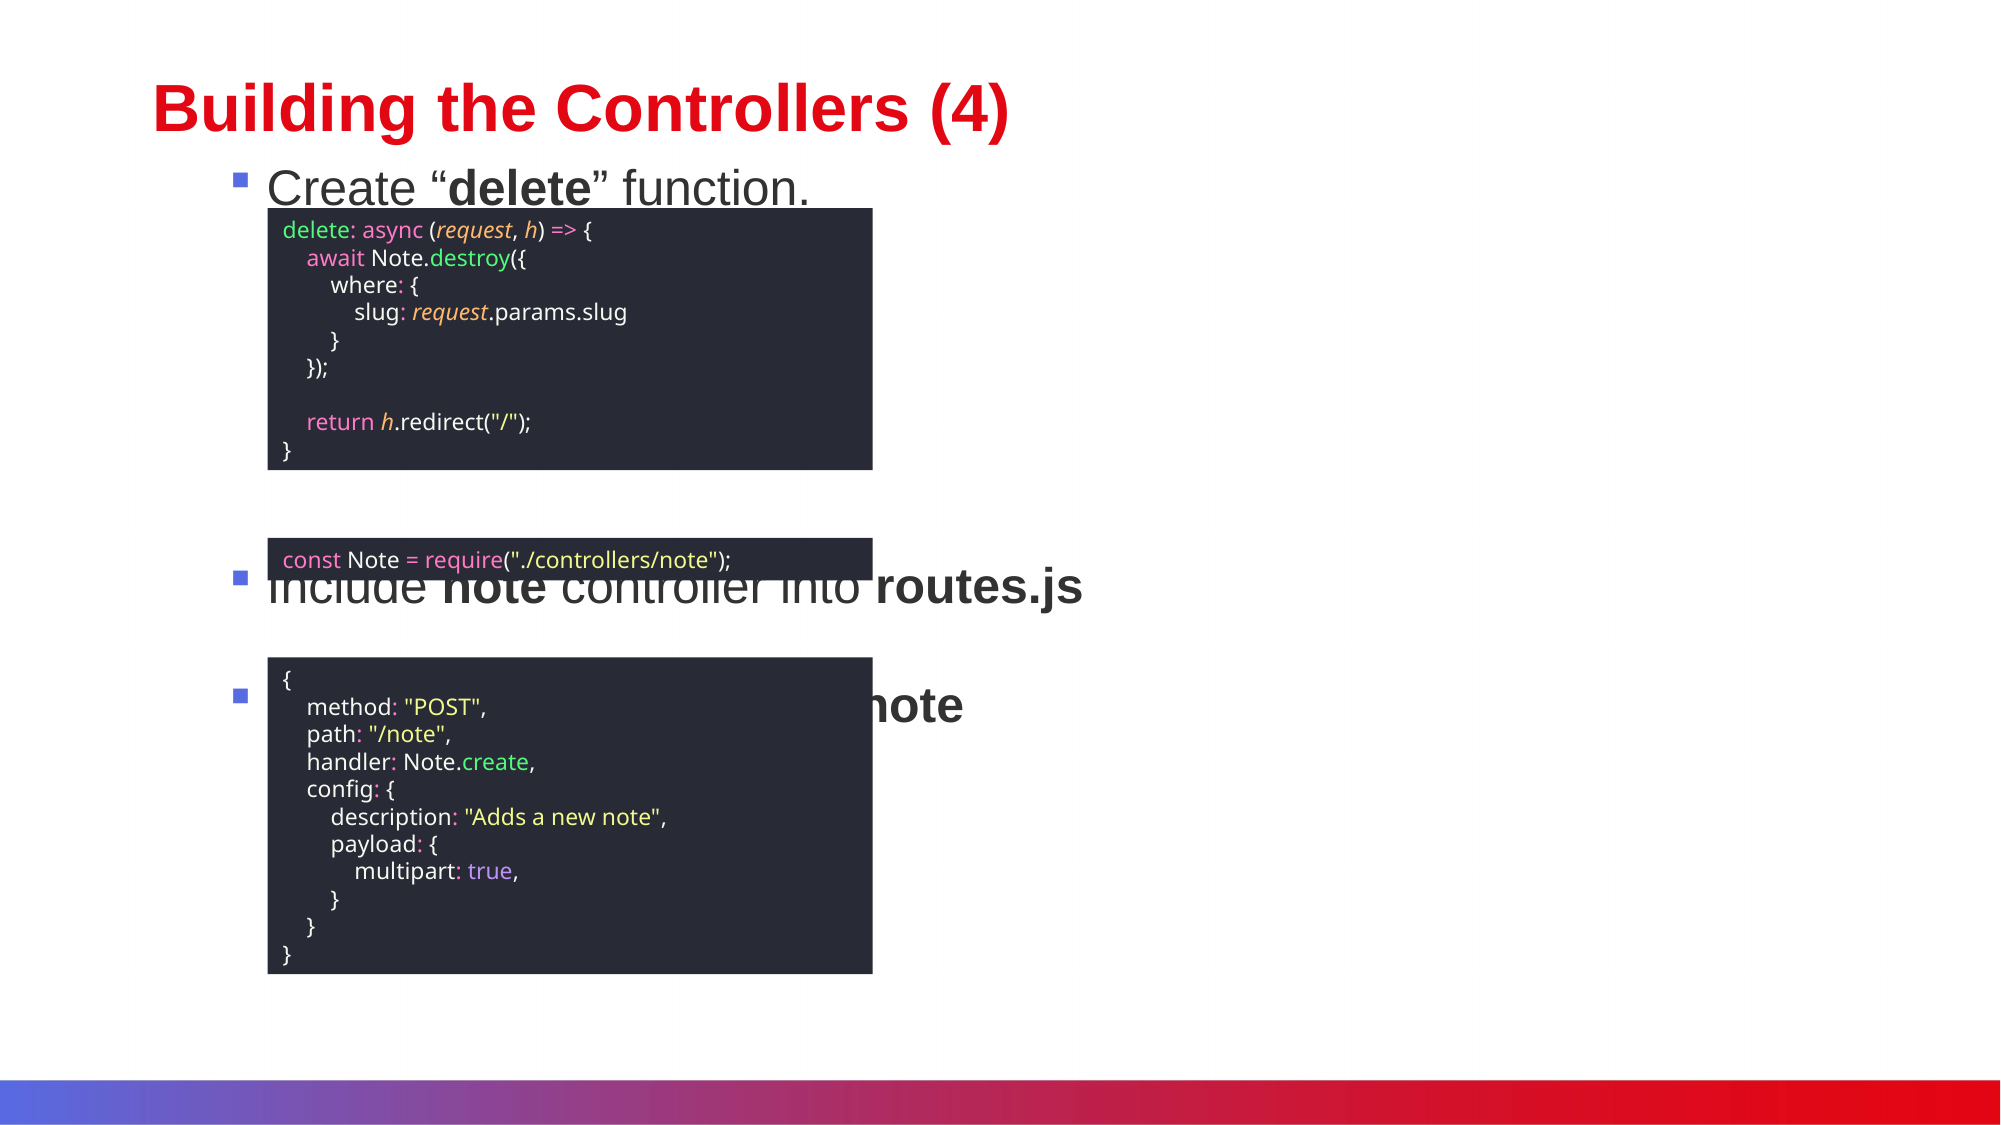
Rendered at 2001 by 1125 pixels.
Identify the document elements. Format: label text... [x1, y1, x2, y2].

text_box { method: "POST", path: "/note", handler: Note.create, config: { description: "Adds a new note", payload: { multipart: true, } } } [267, 657, 873, 975]
list Create “delete” function. Include note controller into routes.js Update method handler of note [139, 154, 1865, 992]
title Building the Controllers (4) [137, 66, 1863, 155]
text_box const Note = require("./controllers/note"); [267, 537, 873, 581]
picture [0, 0, 2001, 1125]
text_box delete: async (request, h) => { await Note.destroy({ where: { slug: request.params.slug } }); return h.redirect("/"); } [267, 208, 873, 471]
